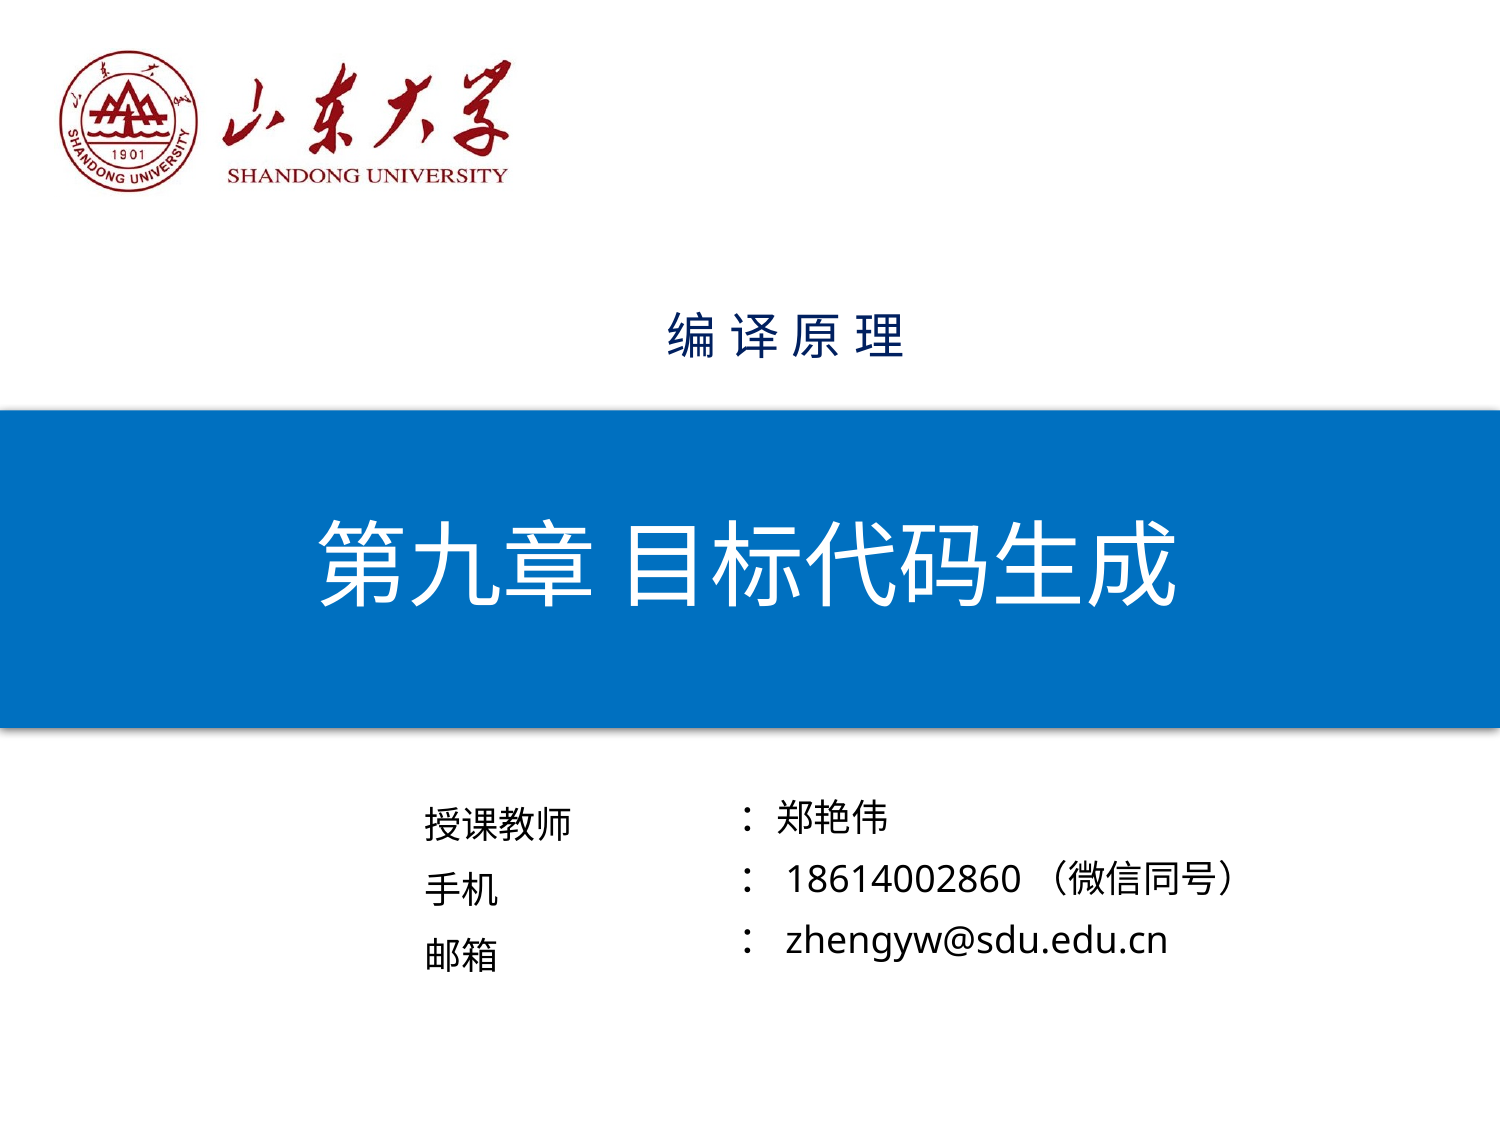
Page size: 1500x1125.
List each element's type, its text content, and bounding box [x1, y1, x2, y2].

picture [54, 48, 519, 197]
text_box 编译原理 [212, 297, 1359, 373]
subtitle 授课教师 手机 邮箱 [409, 794, 720, 985]
text_box [1495, 410, 1500, 728]
title 第九章 目标代码生成 [0, 410, 1495, 728]
text_box ：郑艳伟 ：18614002860（微信同号） ：zhengyw@sdu.edu.cn [723, 786, 1317, 982]
